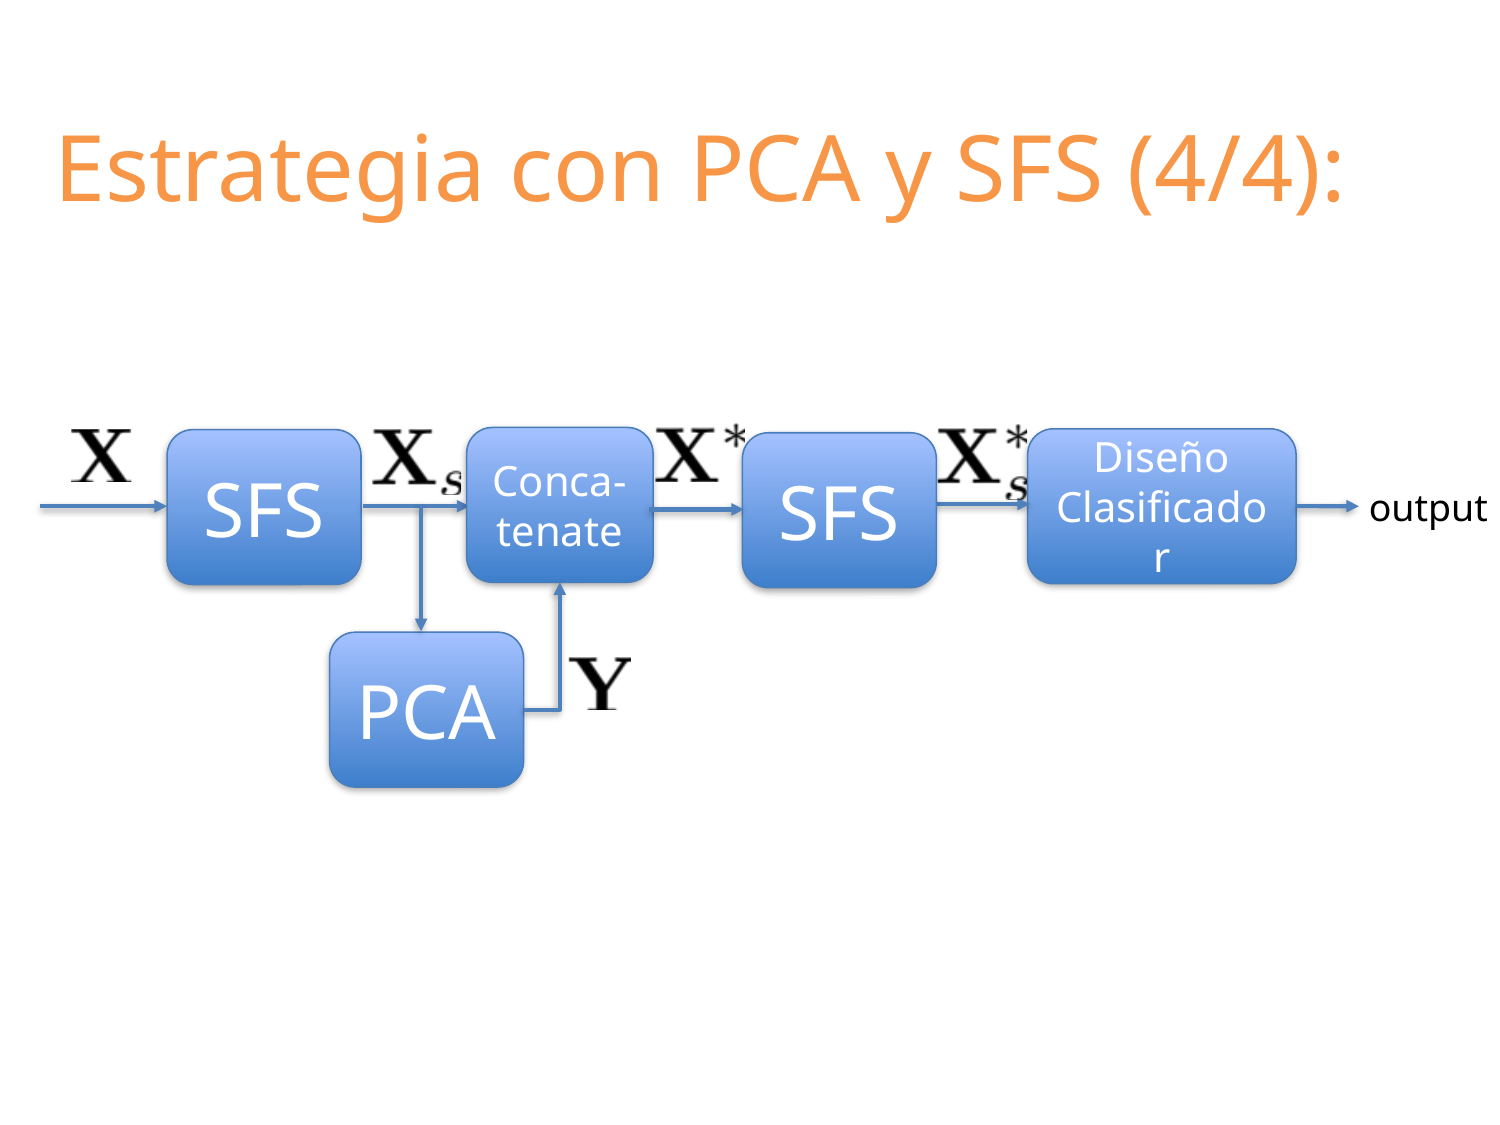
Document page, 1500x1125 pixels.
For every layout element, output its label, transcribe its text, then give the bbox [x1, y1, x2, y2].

picture [70, 428, 132, 482]
text_box output [1354, 476, 1500, 537]
text_box Conca- tenate [465, 426, 654, 584]
picture [371, 429, 462, 495]
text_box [523, 582, 561, 710]
picture [568, 656, 632, 710]
title Estrategia con PCA y SFS (4/4): [39, 70, 1390, 259]
text_box SFS [166, 428, 362, 586]
text_box Diseño Clasificador [1026, 428, 1297, 585]
picture [655, 422, 746, 482]
text_box PCA [328, 631, 525, 788]
picture [937, 424, 1028, 500]
text_box SFS [741, 431, 938, 589]
